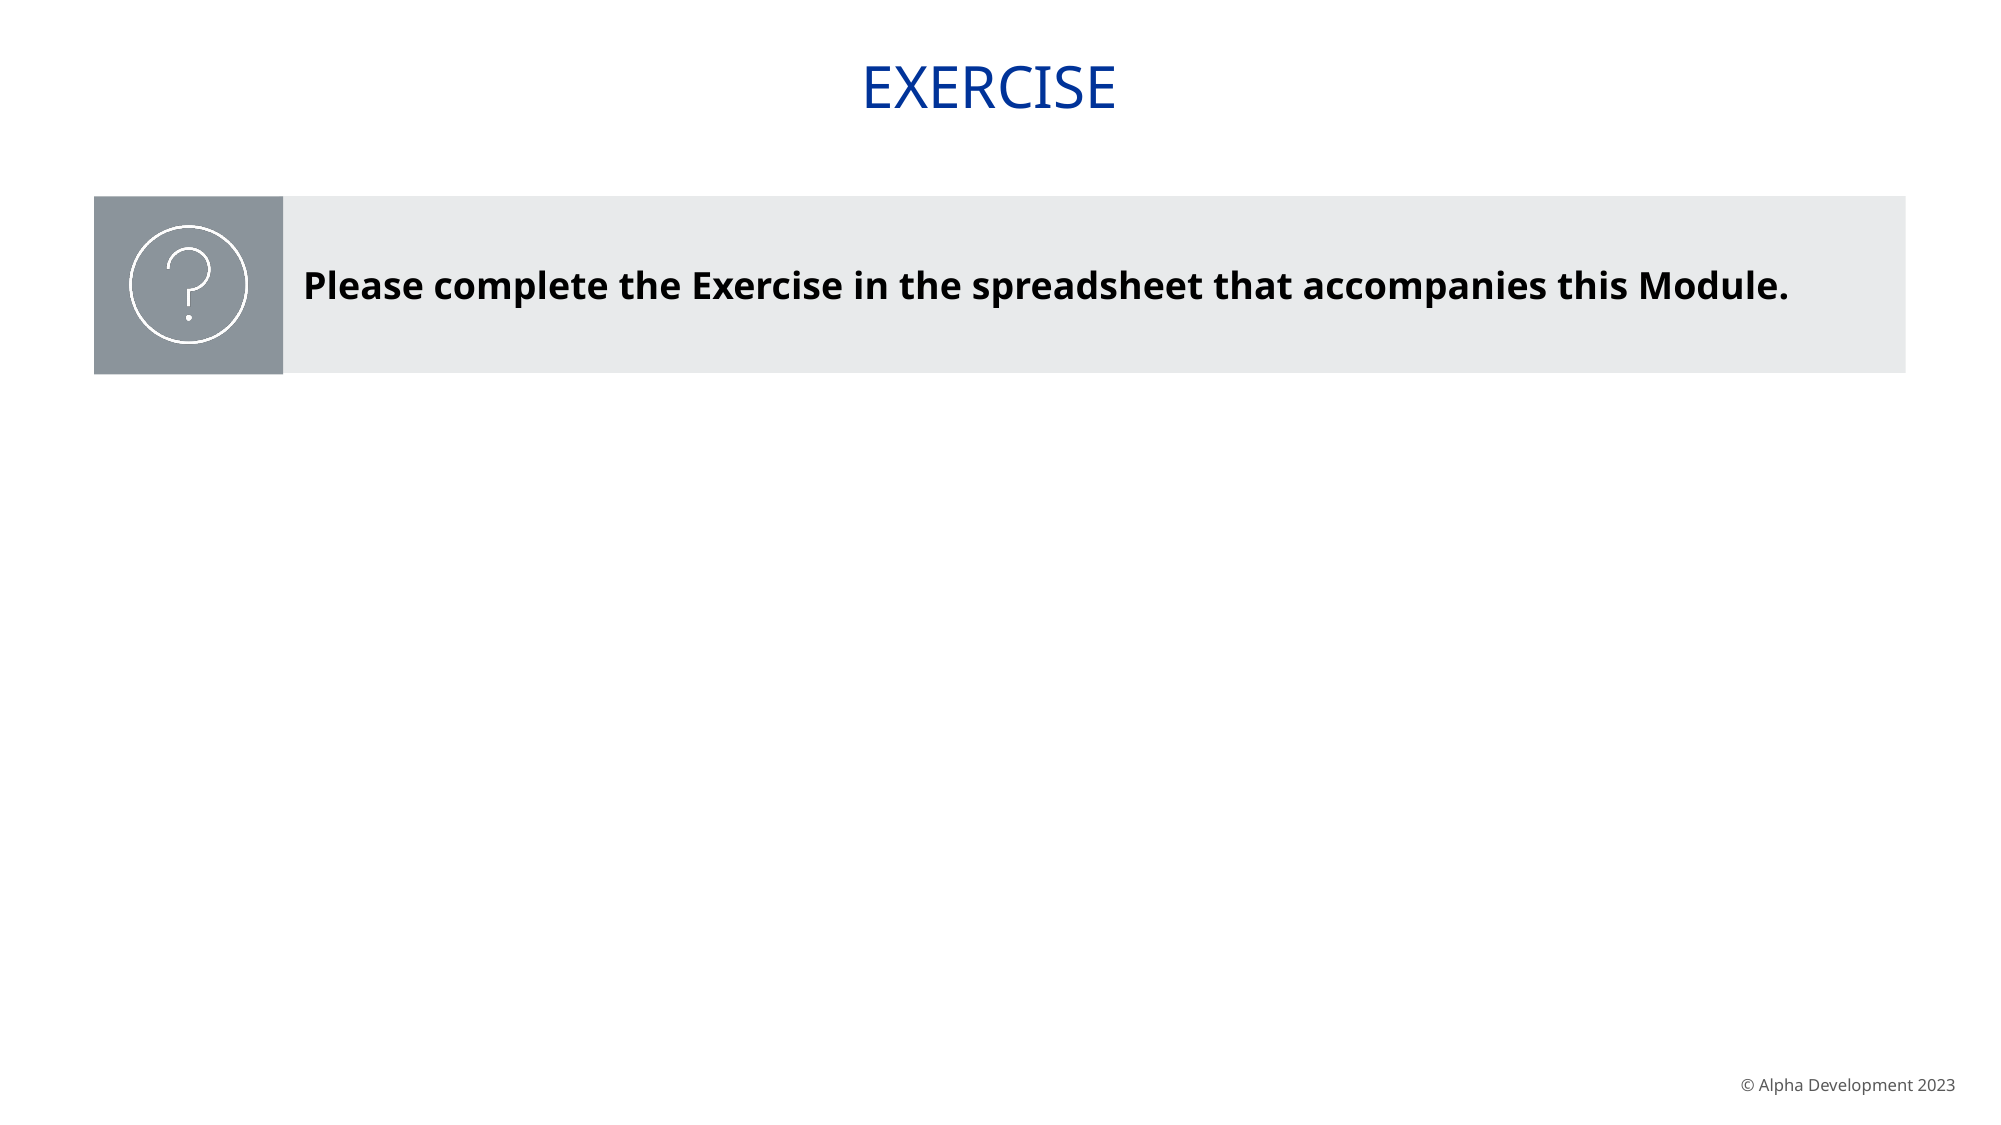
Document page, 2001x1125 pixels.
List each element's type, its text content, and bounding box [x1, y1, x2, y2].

title EXERCISE [82, 42, 1898, 138]
text_box Please complete the Exercise in the spreadsheet that accompanies this Module. [282, 194, 1908, 375]
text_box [93, 196, 284, 375]
